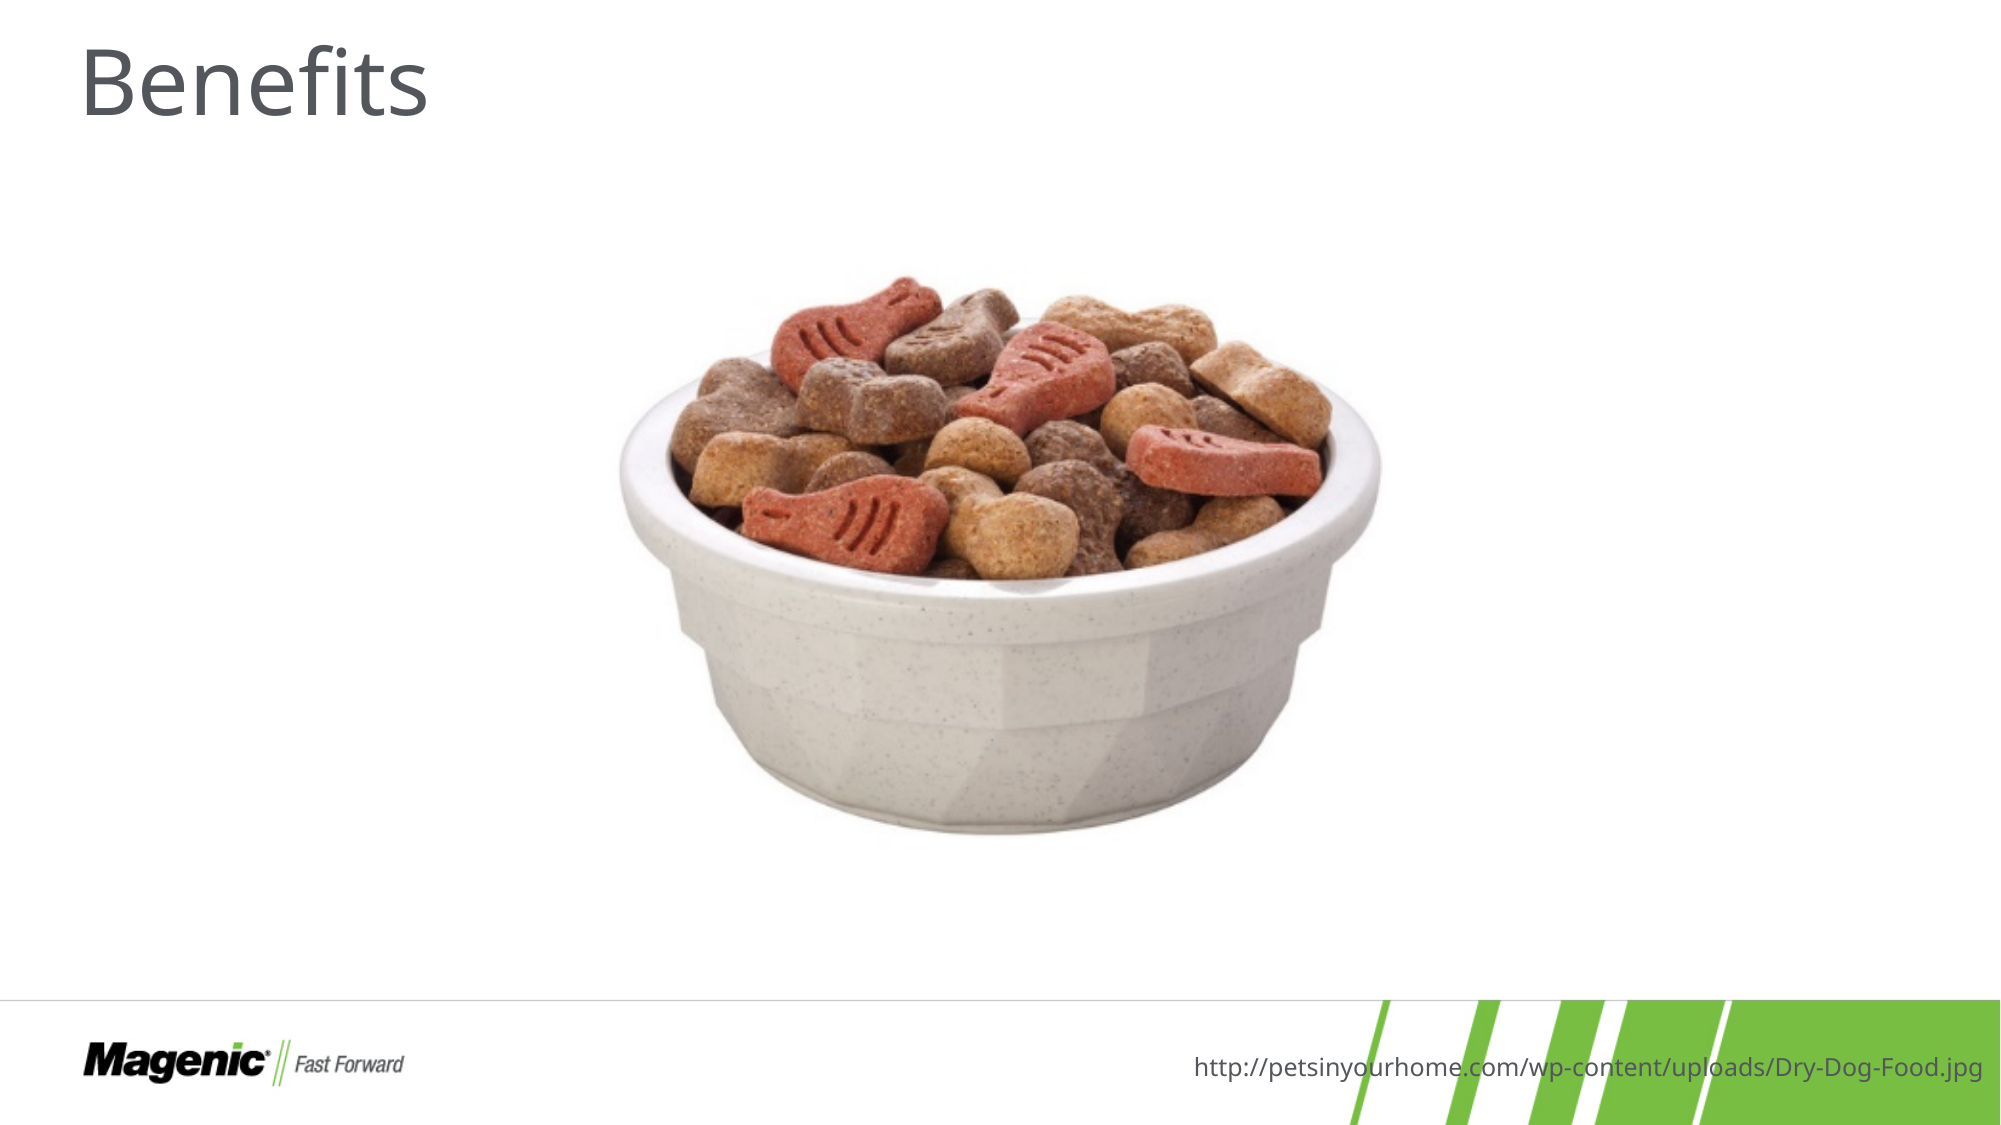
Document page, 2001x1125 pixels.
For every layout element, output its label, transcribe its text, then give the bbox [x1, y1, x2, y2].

text_box http://petsinyourhome.com/wp-content/uploads/Dry-Dog-Food.jpg [920, 1029, 2000, 1104]
picture [0, 0, 2001, 1125]
title Benefits [63, 41, 1938, 131]
